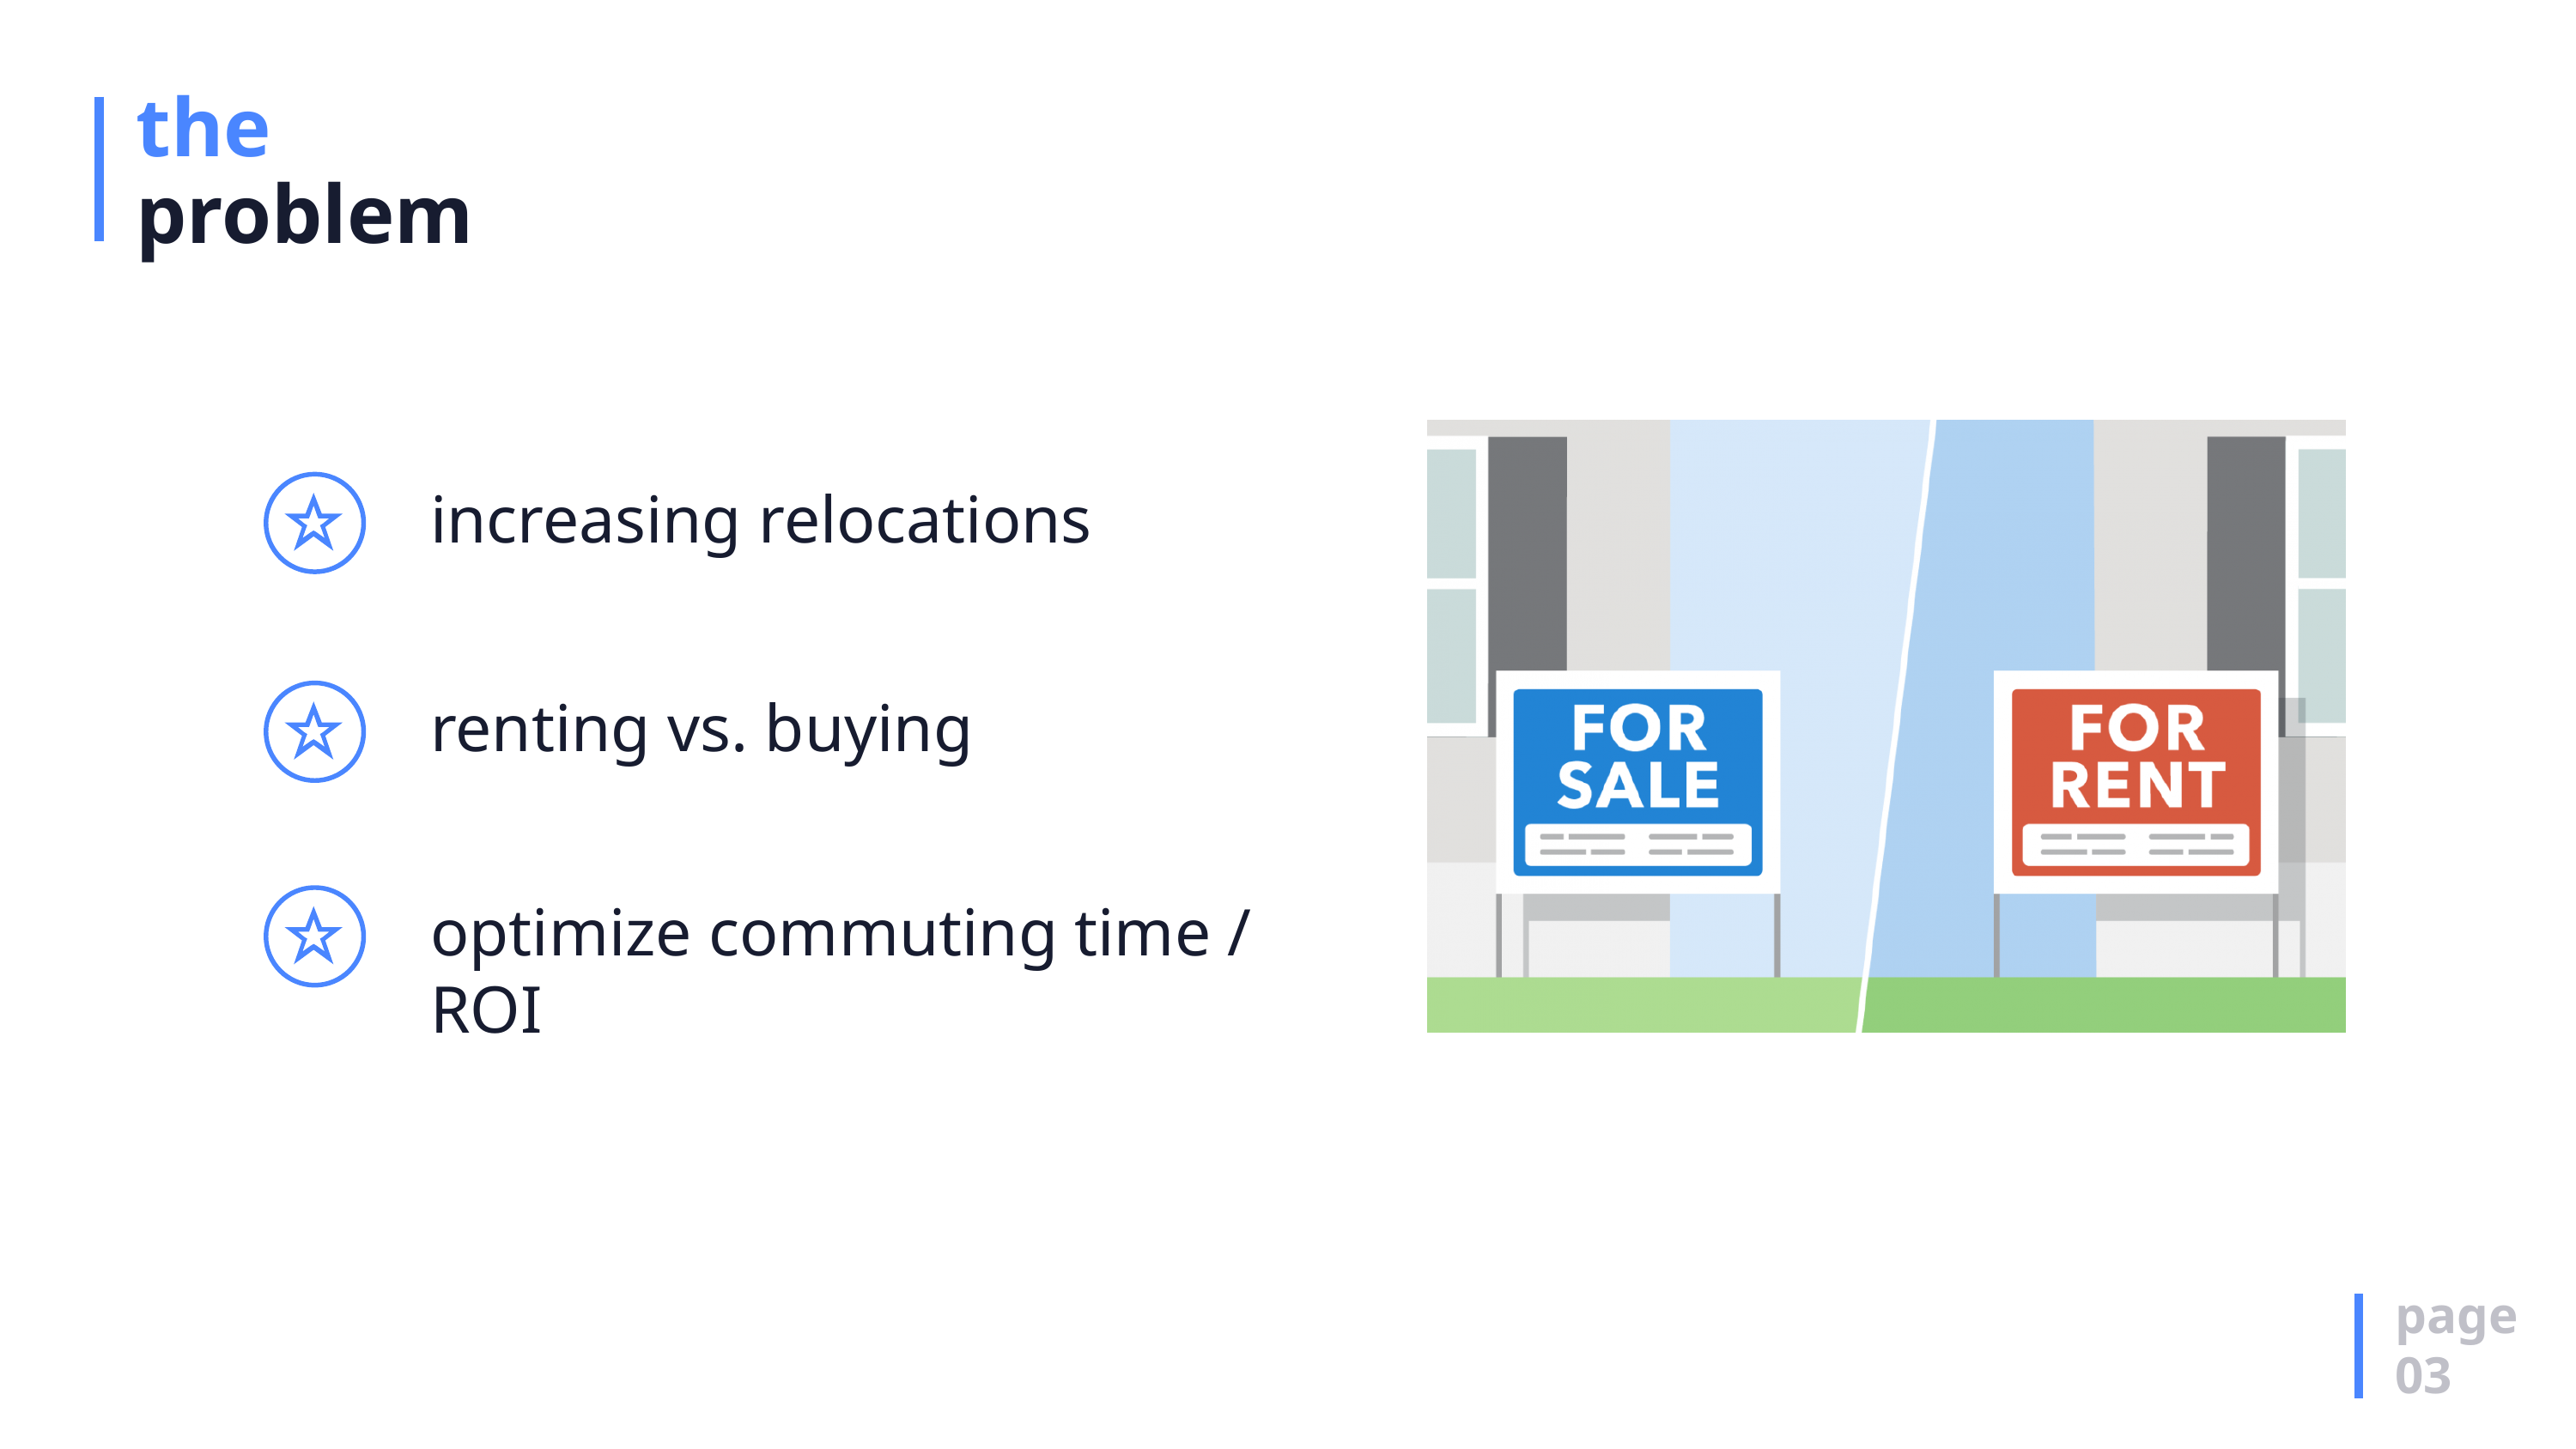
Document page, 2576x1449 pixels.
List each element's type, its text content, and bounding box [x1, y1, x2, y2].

title the problem [123, 80, 891, 270]
slide_number page 03 [2383, 1277, 2576, 1412]
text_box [264, 471, 1295, 574]
picture [1427, 420, 2346, 1033]
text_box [263, 885, 1334, 988]
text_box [264, 680, 1295, 783]
